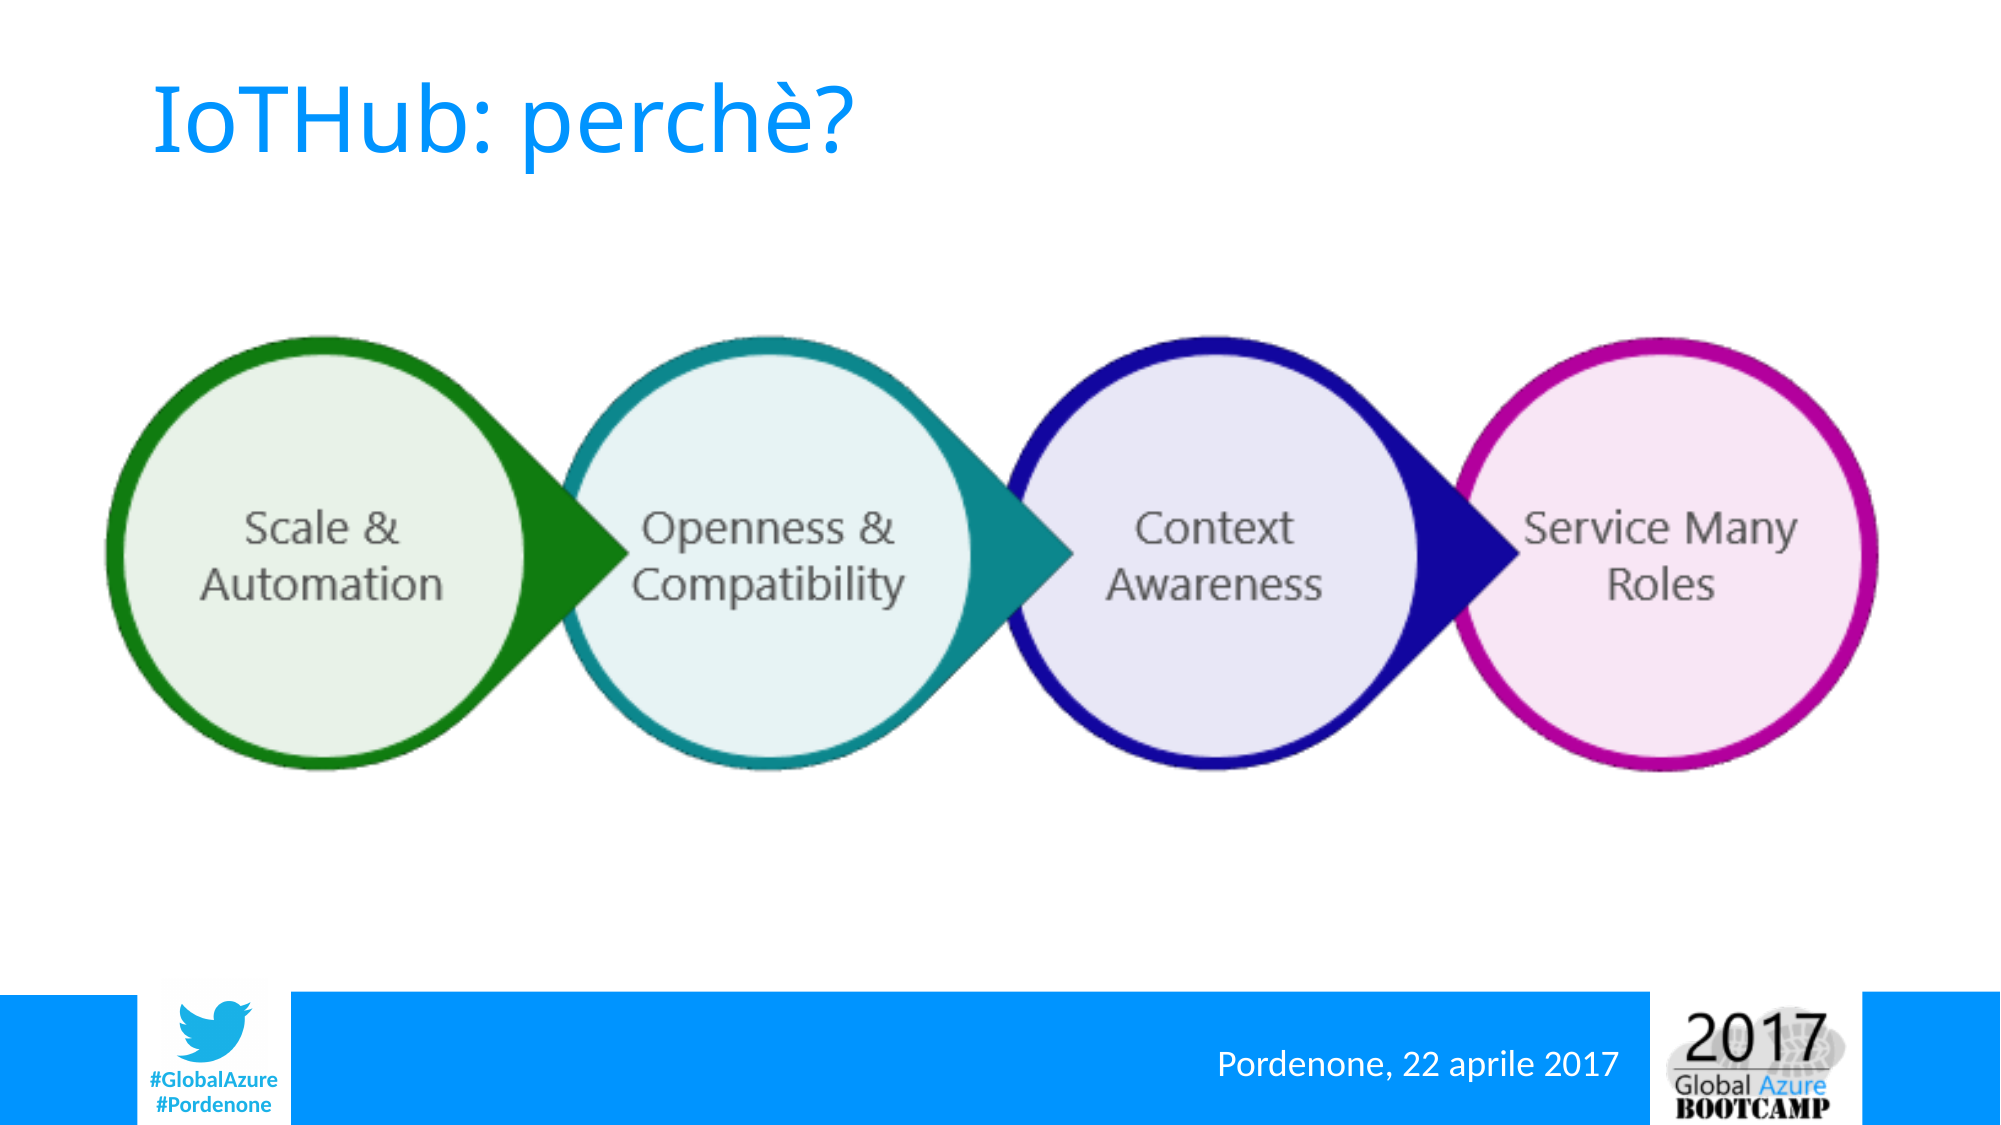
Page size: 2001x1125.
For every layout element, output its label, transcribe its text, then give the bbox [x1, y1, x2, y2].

title IoTHub: perchè? [137, 59, 1863, 187]
picture [161, 978, 268, 1085]
picture [1662, 998, 1850, 1125]
picture [95, 288, 1894, 839]
